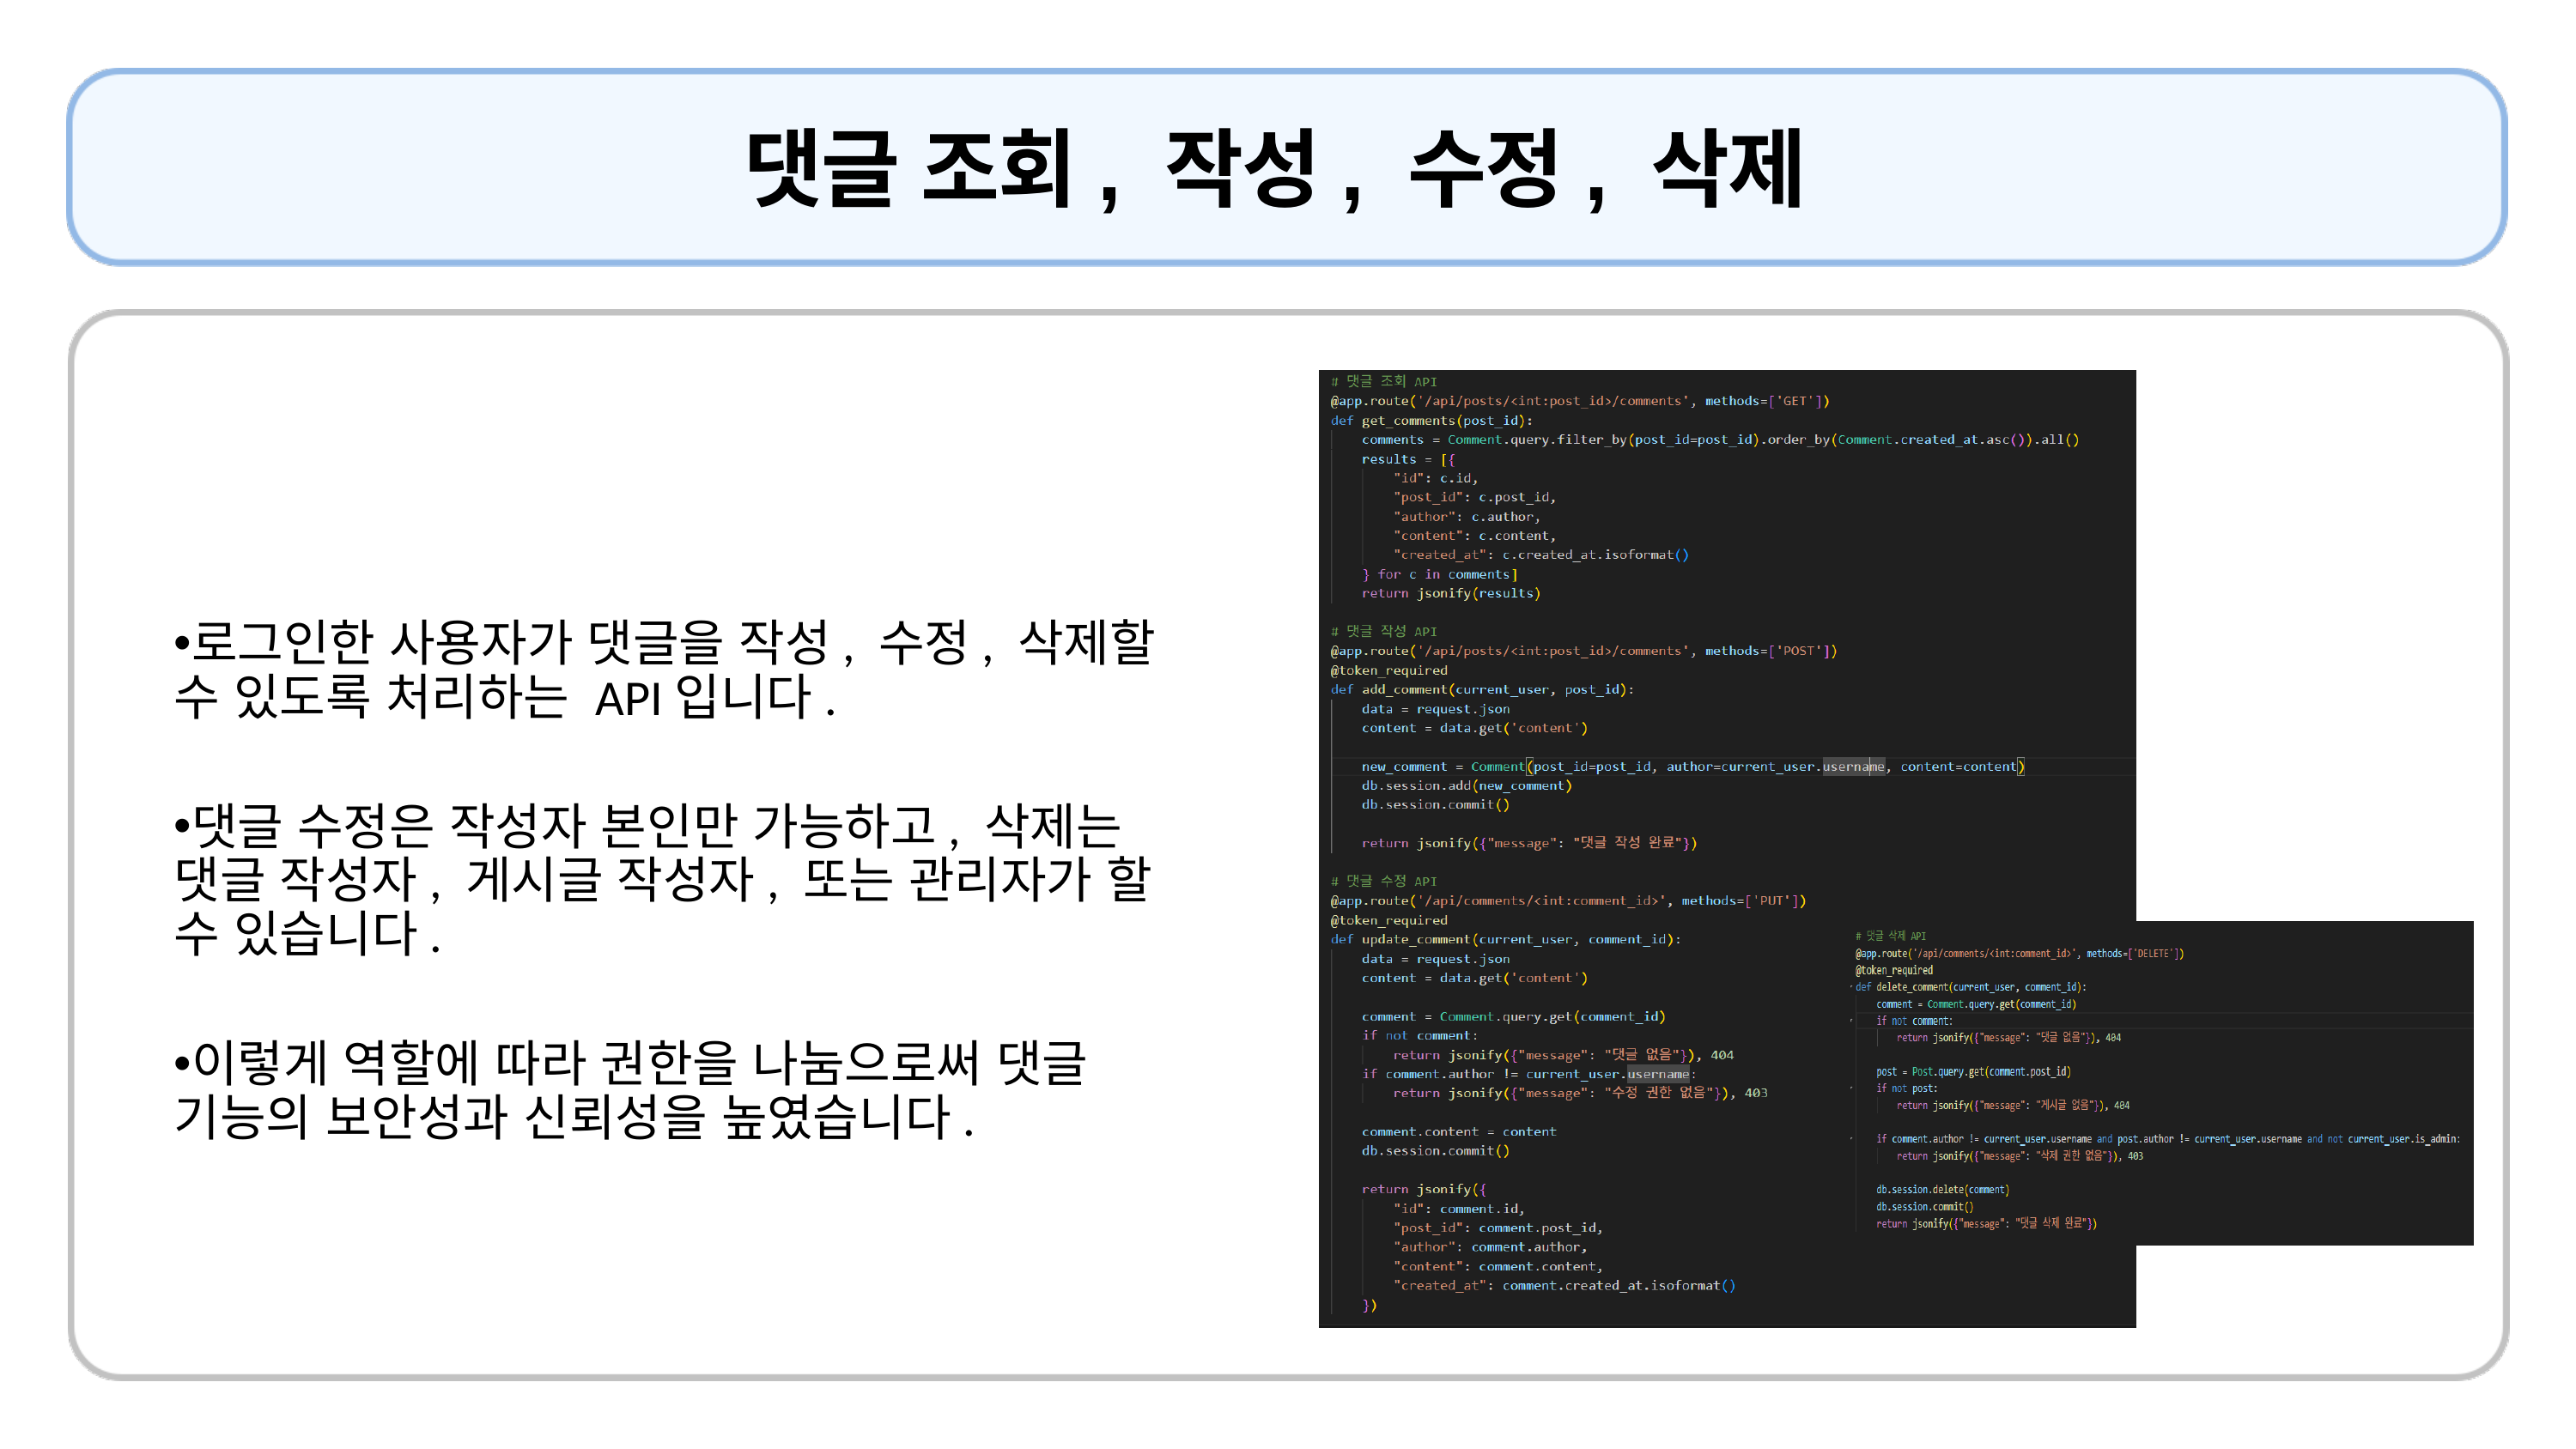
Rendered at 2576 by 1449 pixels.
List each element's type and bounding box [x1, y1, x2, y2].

picture [67, 309, 2511, 1381]
picture [65, 67, 2508, 267]
